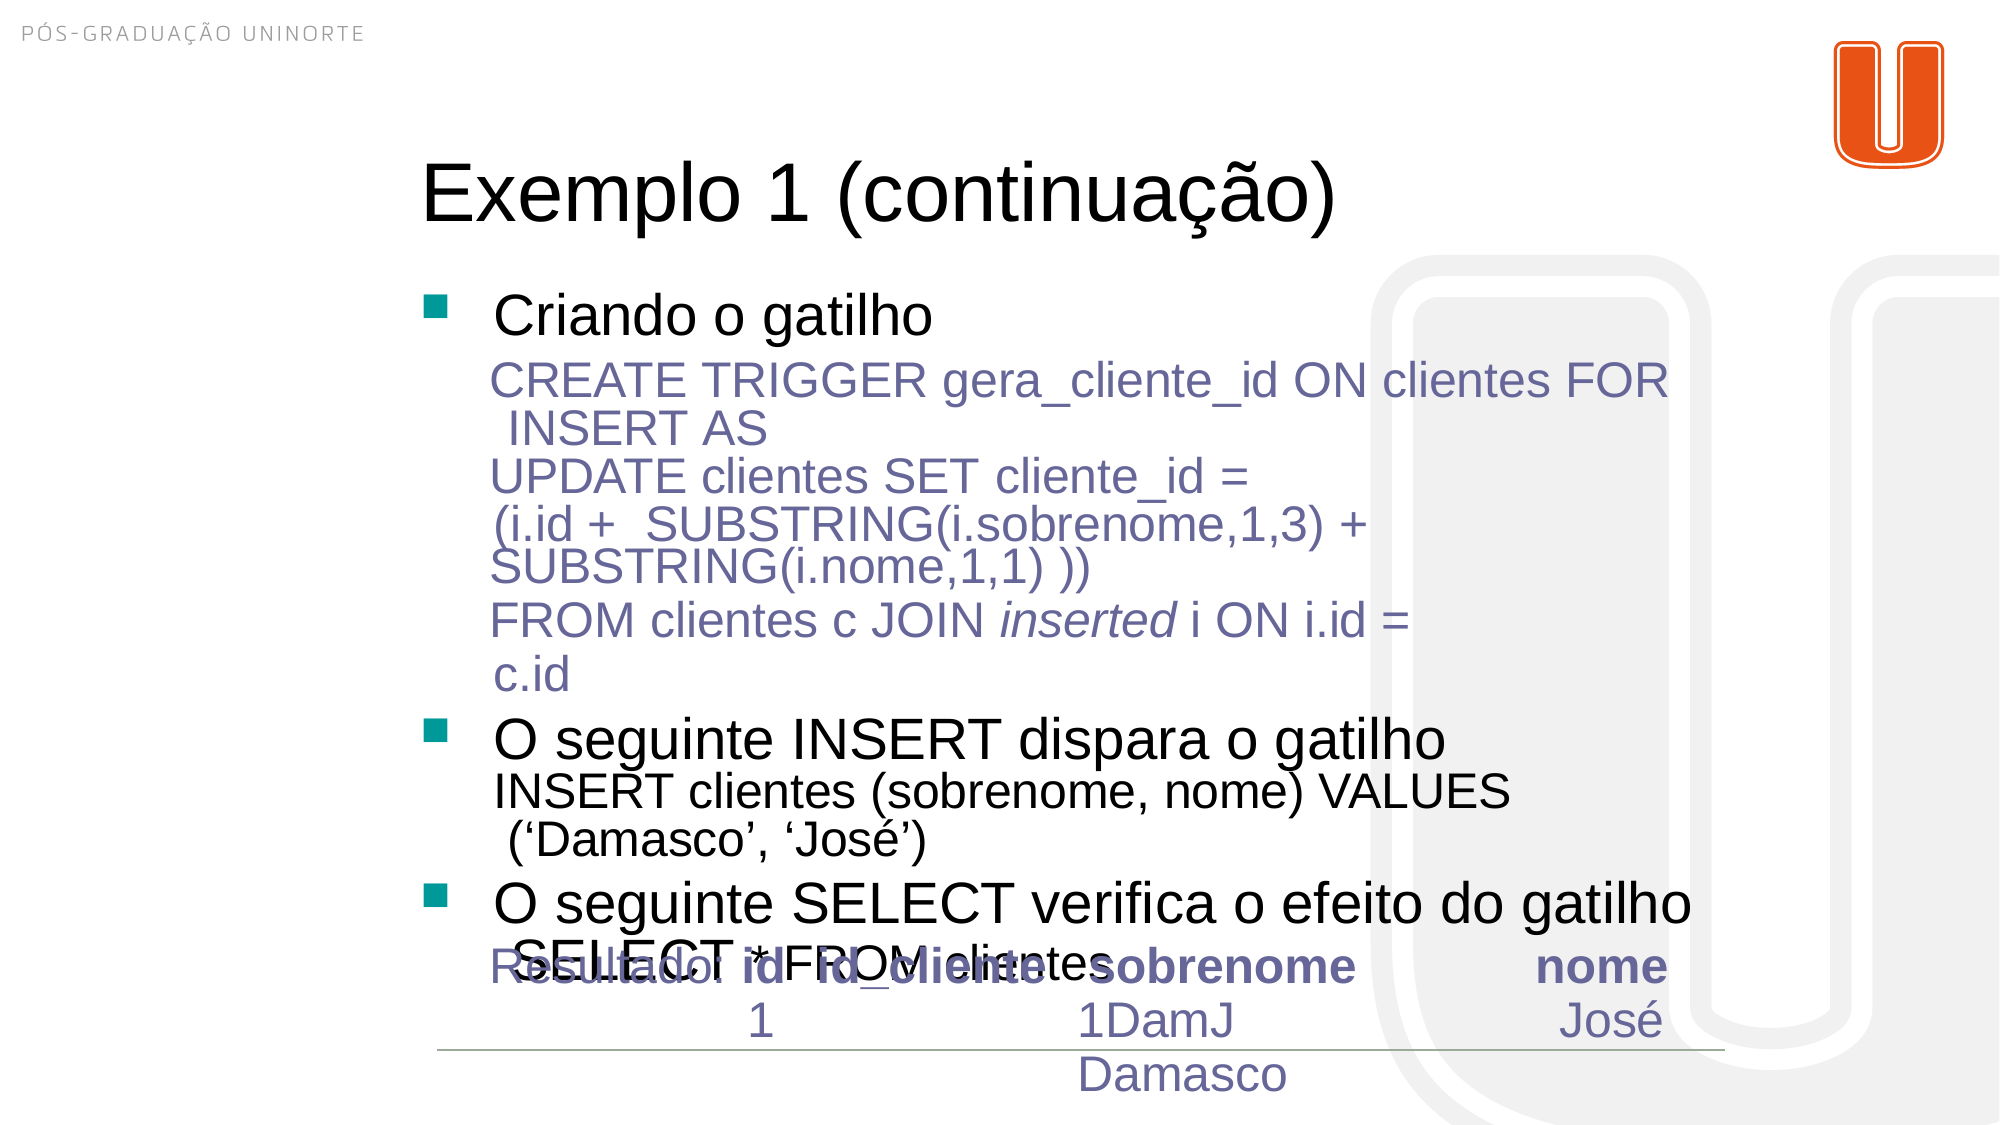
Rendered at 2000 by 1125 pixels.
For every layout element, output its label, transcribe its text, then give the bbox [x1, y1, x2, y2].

picture [0, 0, 2000, 1125]
text_box Criando o gatilho CREATE TRIGGER gera_cliente_id ON clientes FOR INSERT AS UPDATE clientes SET cliente_id = (i.id + SUBSTRING(i.sobrenome,1,3) + SUBSTRING(i.nome,1,1) )) FROM clientes c JOIN inserted i ON i.id = c.id O seguinte INSERT dispara o gatilho INSERT clientes (sobrenome, nome) VALUES (‘Damasco’, ‘José’) O seguinte SELECT verifica o efeito do gatilho SELECT * FROM clientes [418, 275, 1699, 992]
title Exemplo 1 (continuação) [415, 135, 1341, 326]
text_box nome José [1533, 937, 1671, 1048]
text_box Resultado: id id_cliente sobrenome 1 1DamJ Damasco [487, 937, 1358, 1102]
